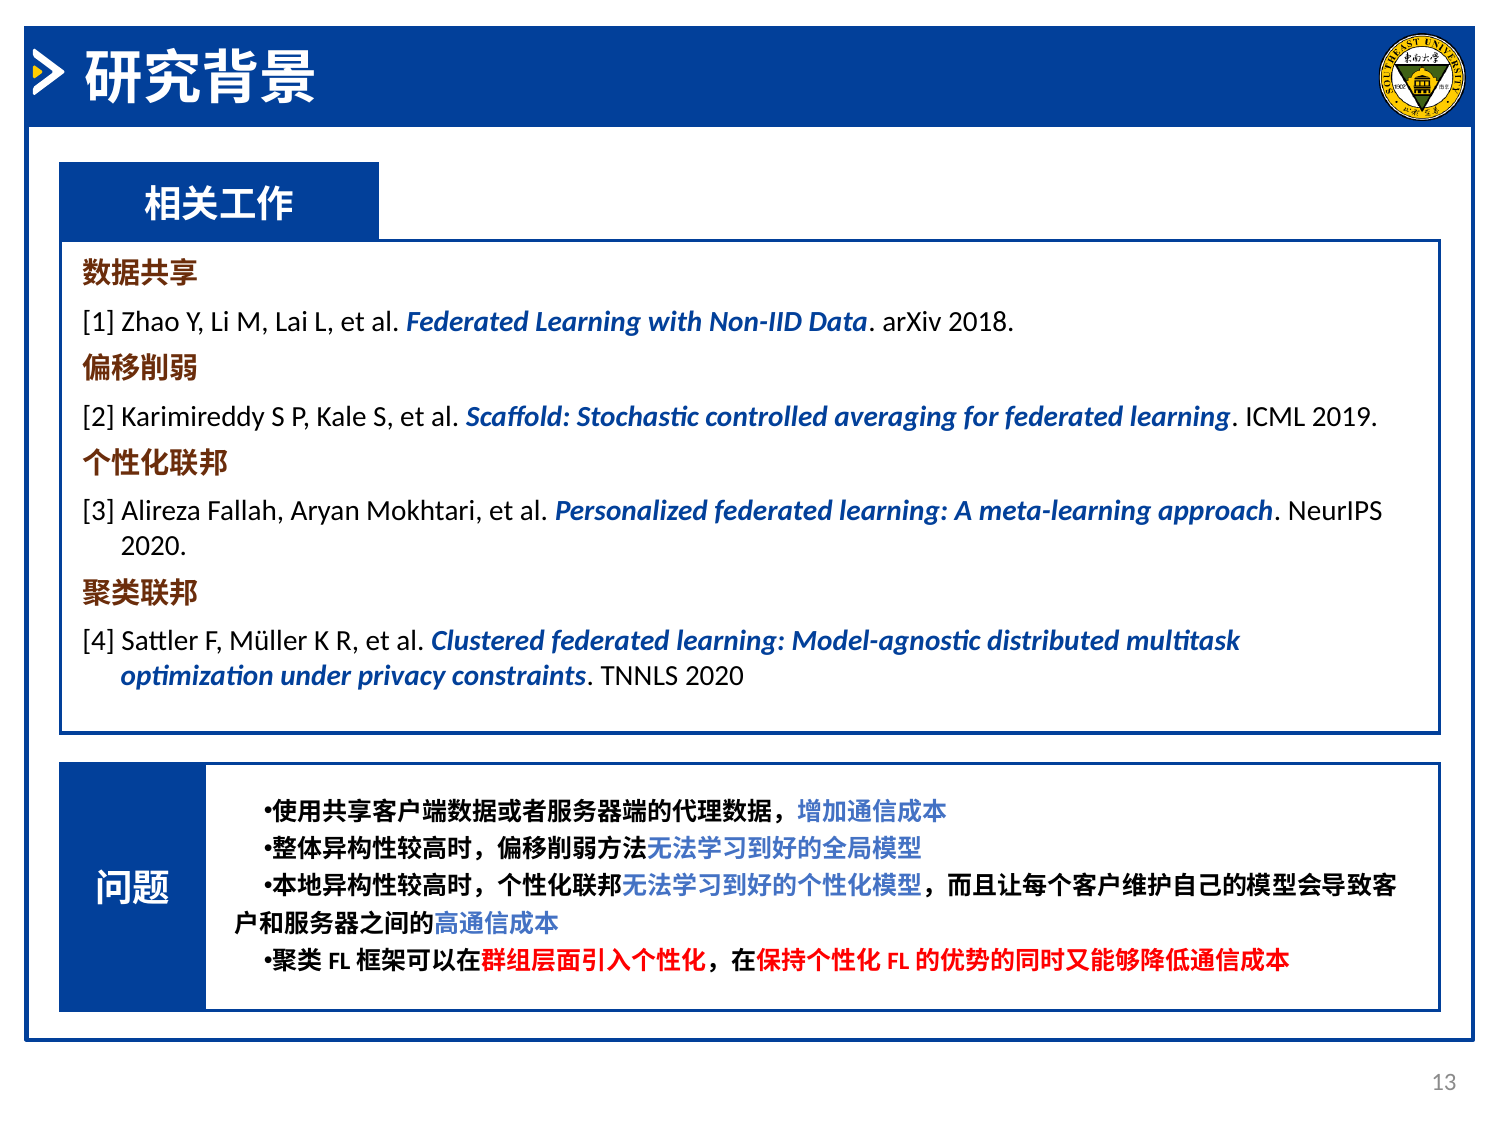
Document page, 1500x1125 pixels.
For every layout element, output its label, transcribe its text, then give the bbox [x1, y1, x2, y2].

picture [1378, 33, 1467, 121]
text_box 研究背景 [70, 32, 818, 118]
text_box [60, 763, 1440, 1011]
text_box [60, 164, 1440, 734]
slide_number 13 [1382, 1051, 1472, 1111]
